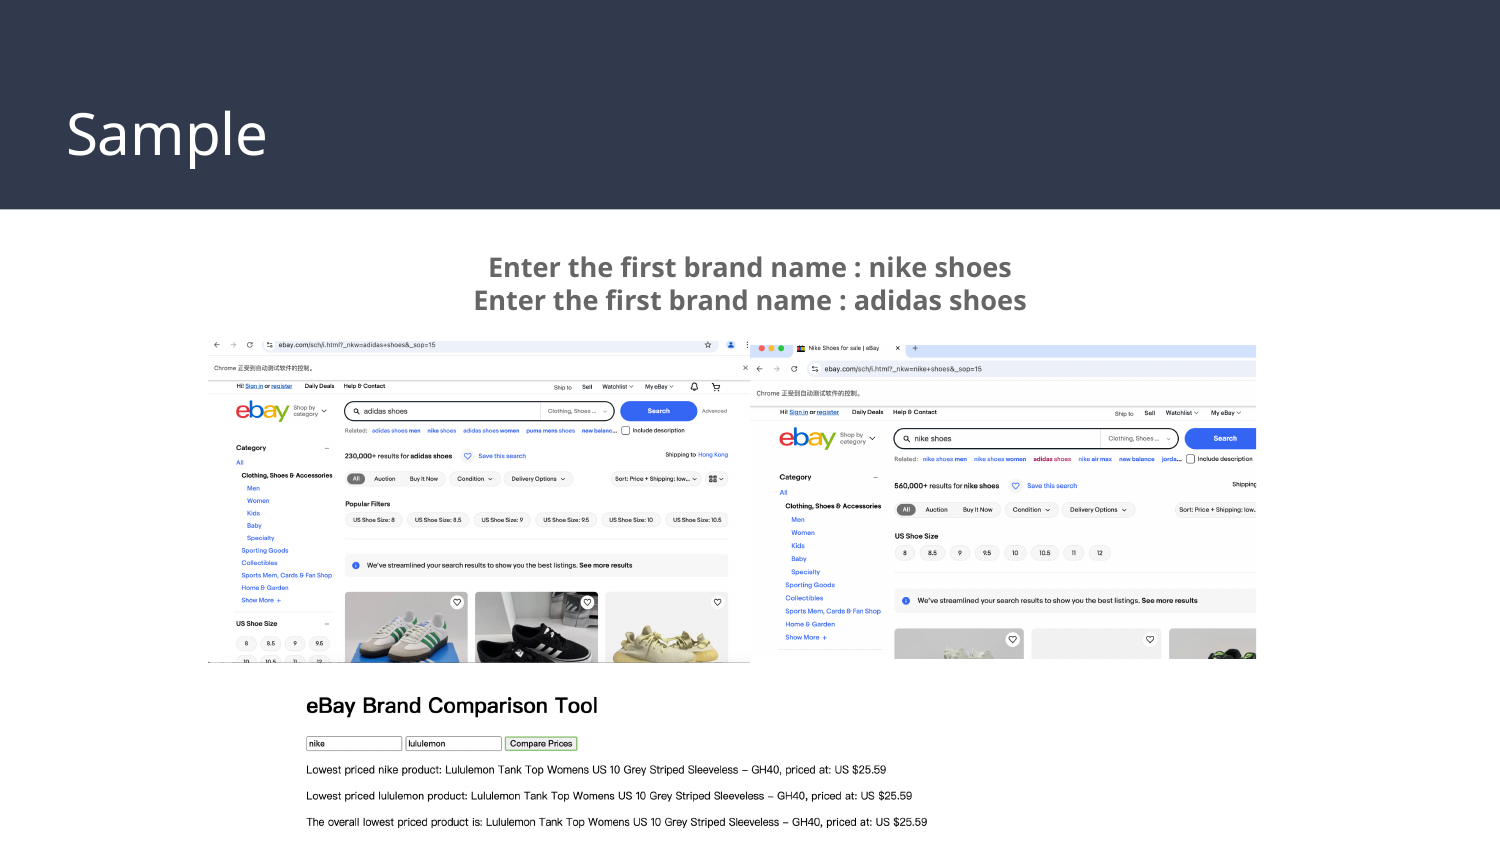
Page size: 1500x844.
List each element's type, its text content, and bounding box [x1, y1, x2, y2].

text_box Enter the first brand name : nike shoes Enter the first brand name : adidas shoes [379, 235, 1121, 310]
picture [207, 341, 1257, 663]
picture [261, 676, 1239, 844]
title Sample [51, 82, 1449, 185]
